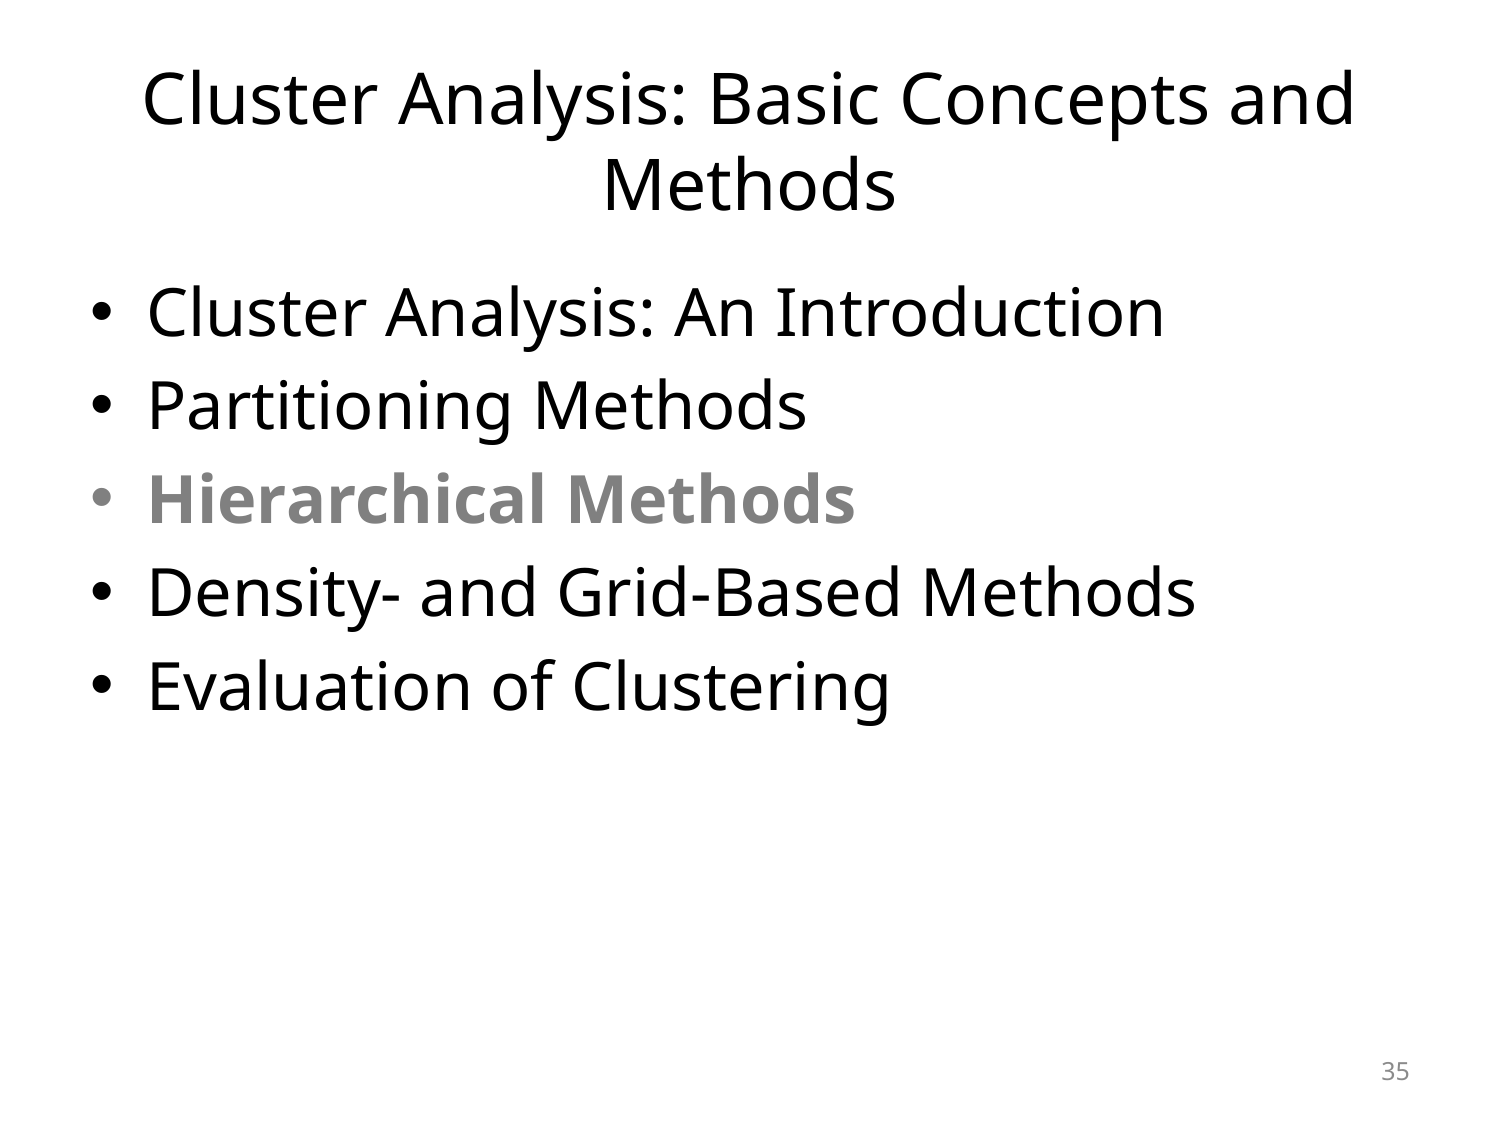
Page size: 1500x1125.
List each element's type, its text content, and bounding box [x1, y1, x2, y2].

title Cluster Analysis: Basic Concepts and Methods [75, 45, 1425, 233]
slide_number 35 [1074, 1042, 1425, 1103]
list Cluster Analysis: An Introduction Partitioning Methods Hierarchical Methods Density- and Grid-Based Methods Evaluation of Clustering [75, 262, 1425, 1005]
